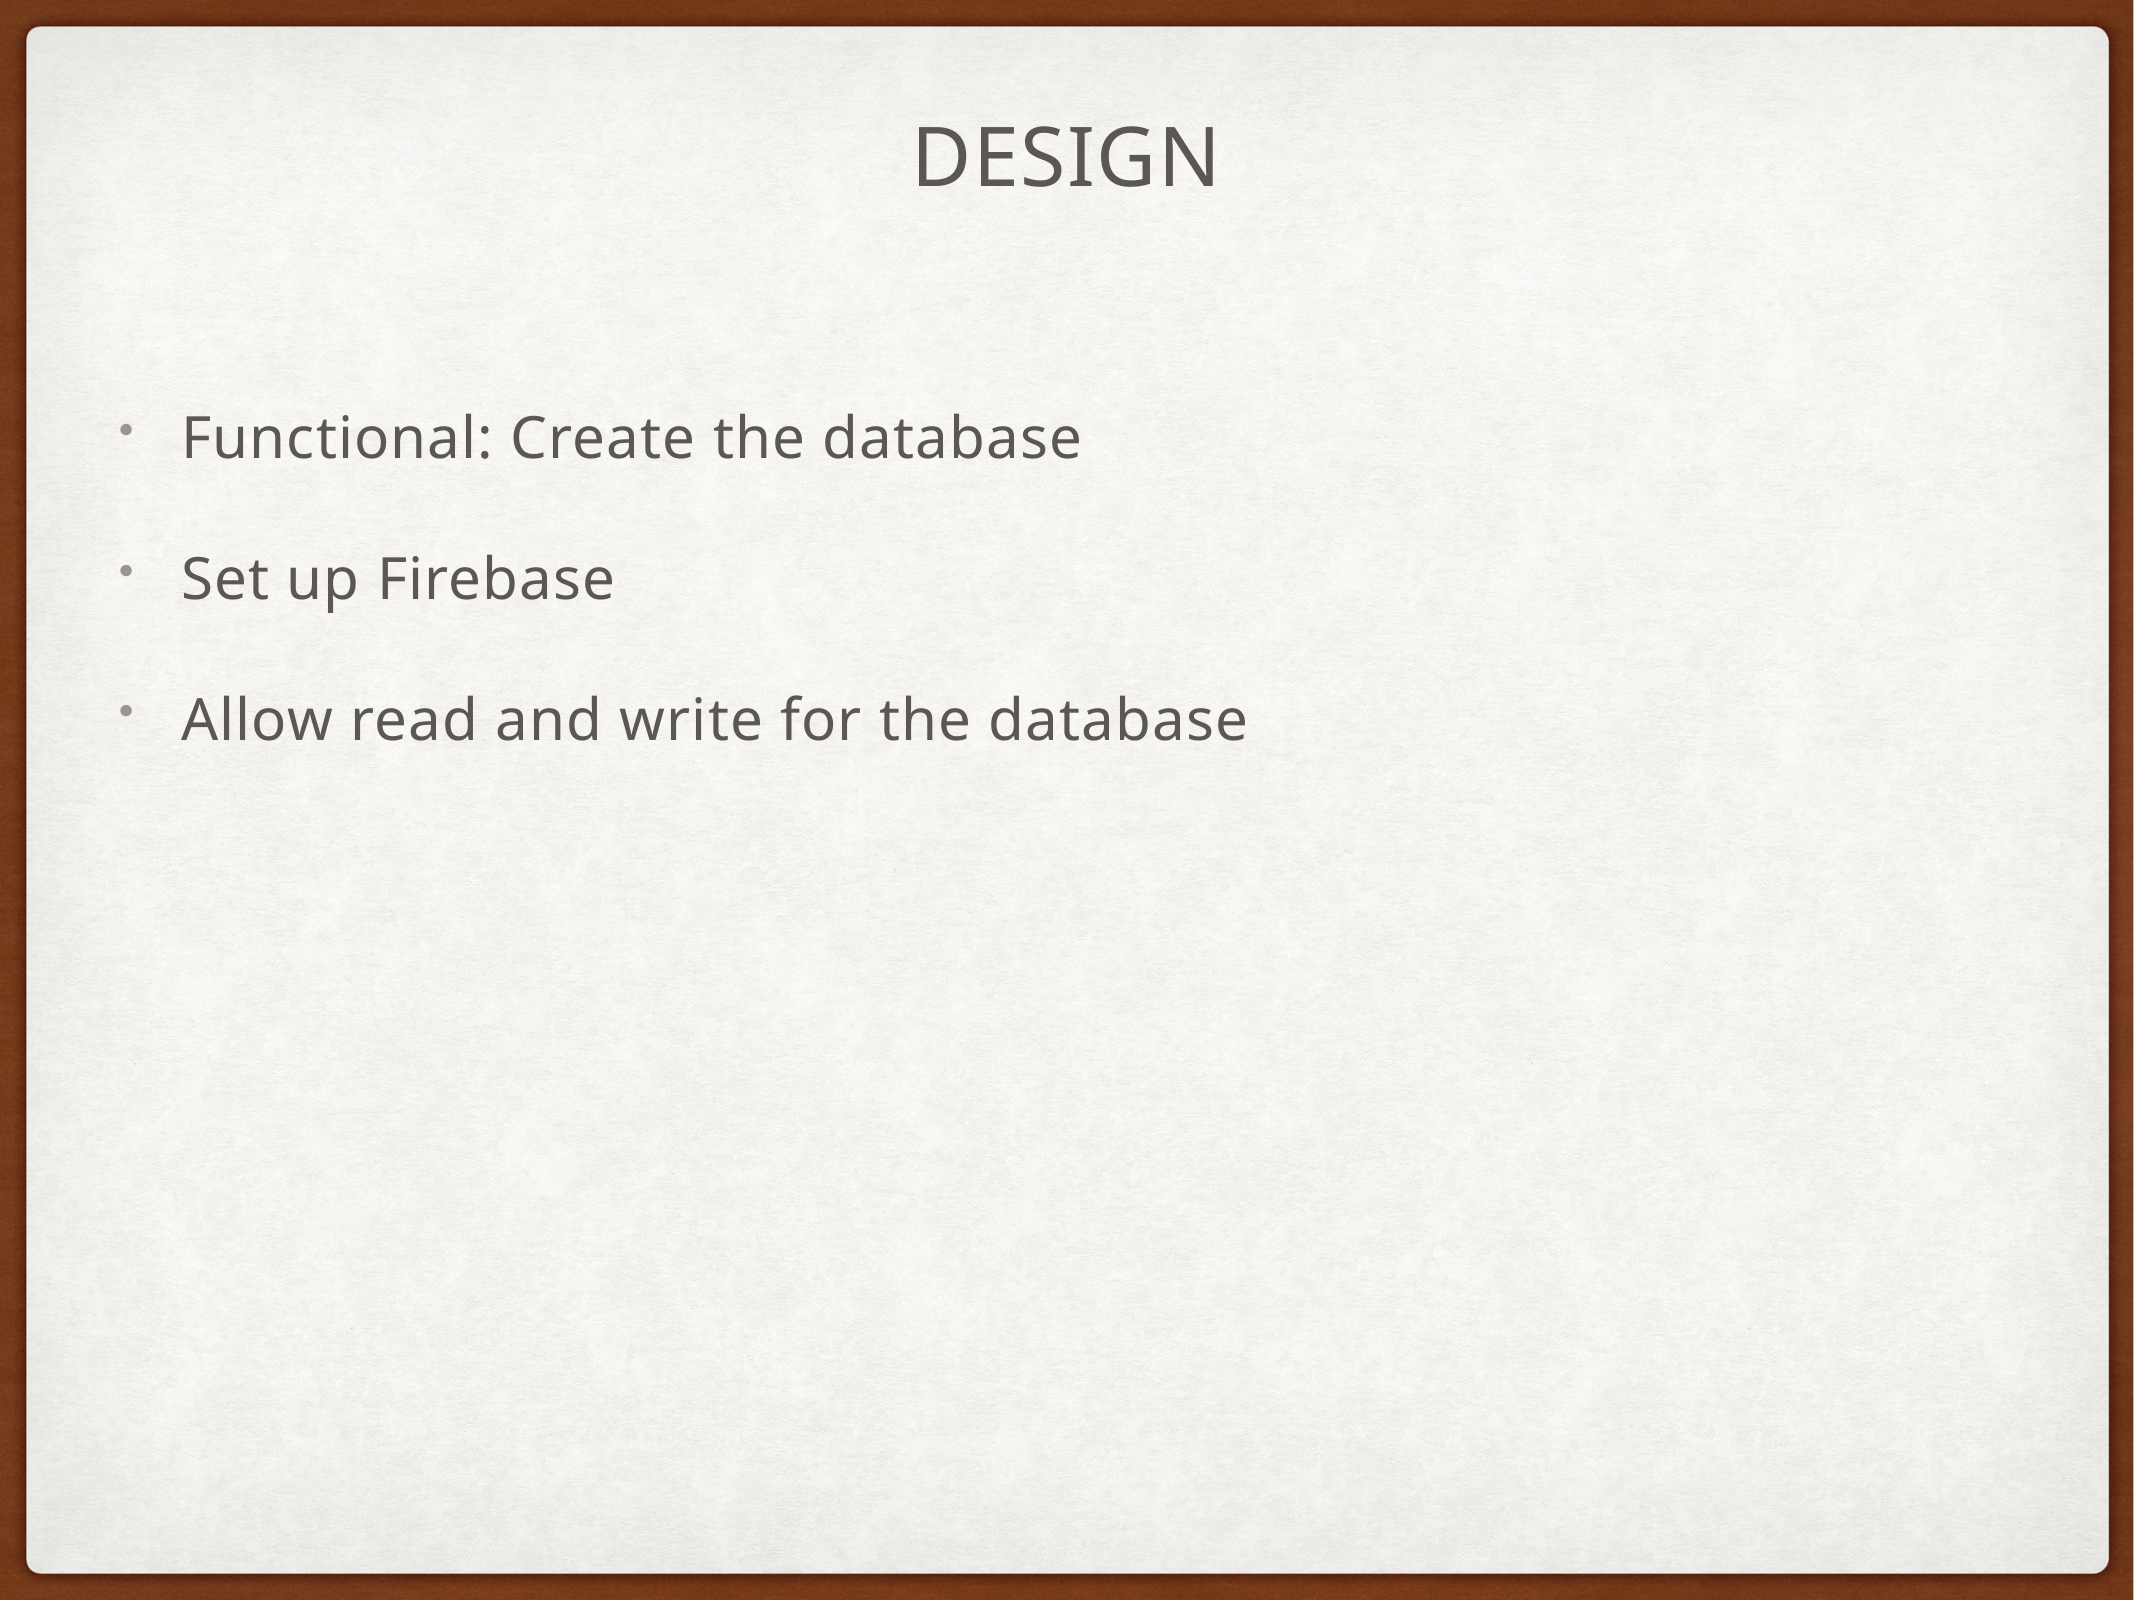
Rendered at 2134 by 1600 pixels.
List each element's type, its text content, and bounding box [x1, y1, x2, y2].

picture [0, 0, 2134, 1600]
title Design [109, 95, 2024, 220]
list Functional: Create the database Set up Firebase Allow read and write for the database [109, 391, 2024, 1451]
